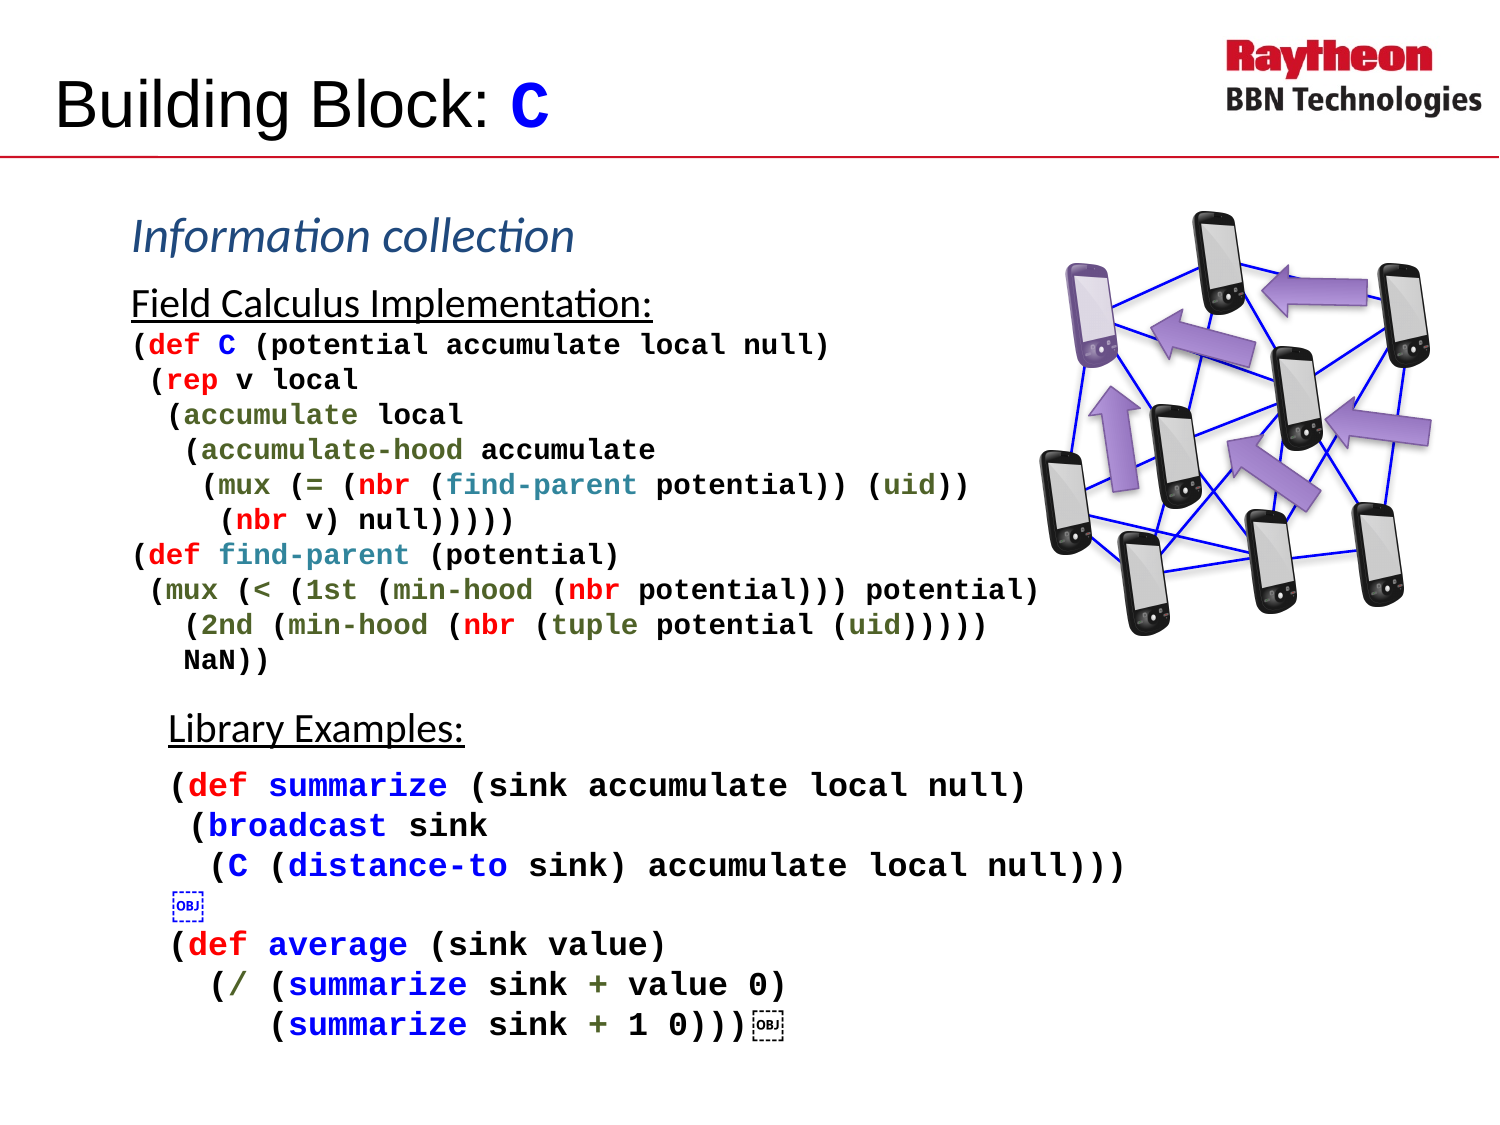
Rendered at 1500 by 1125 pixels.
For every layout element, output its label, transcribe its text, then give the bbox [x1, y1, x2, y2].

text_box Library Examples: (def summarize (sink accumulate local null) (broadcast sink (C (distance-to sink) accumulate local null))) ￼ (def average (sink value) (/ (summarize sink + value 0) (summarize sink + 1 0)))￼ [153, 693, 1347, 1050]
picture [1222, 36, 1484, 121]
text_box Information collection Field Calculus Implementation: (def C (potential accumulate local null) (rep v local (accumulate local (accumulate-hood accumulate (mux (= (nbr (find-parent potential)) (uid)) (nbr v) null))))) (def find-parent (potential) (mux (< (1st (min-hood (nbr potential))) potential) (2nd (min-hood (nbr (tuple potential (uid))))) NaN)) [116, 195, 1056, 683]
title Building Block: C [39, 44, 1390, 158]
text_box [1039, 210, 1431, 636]
